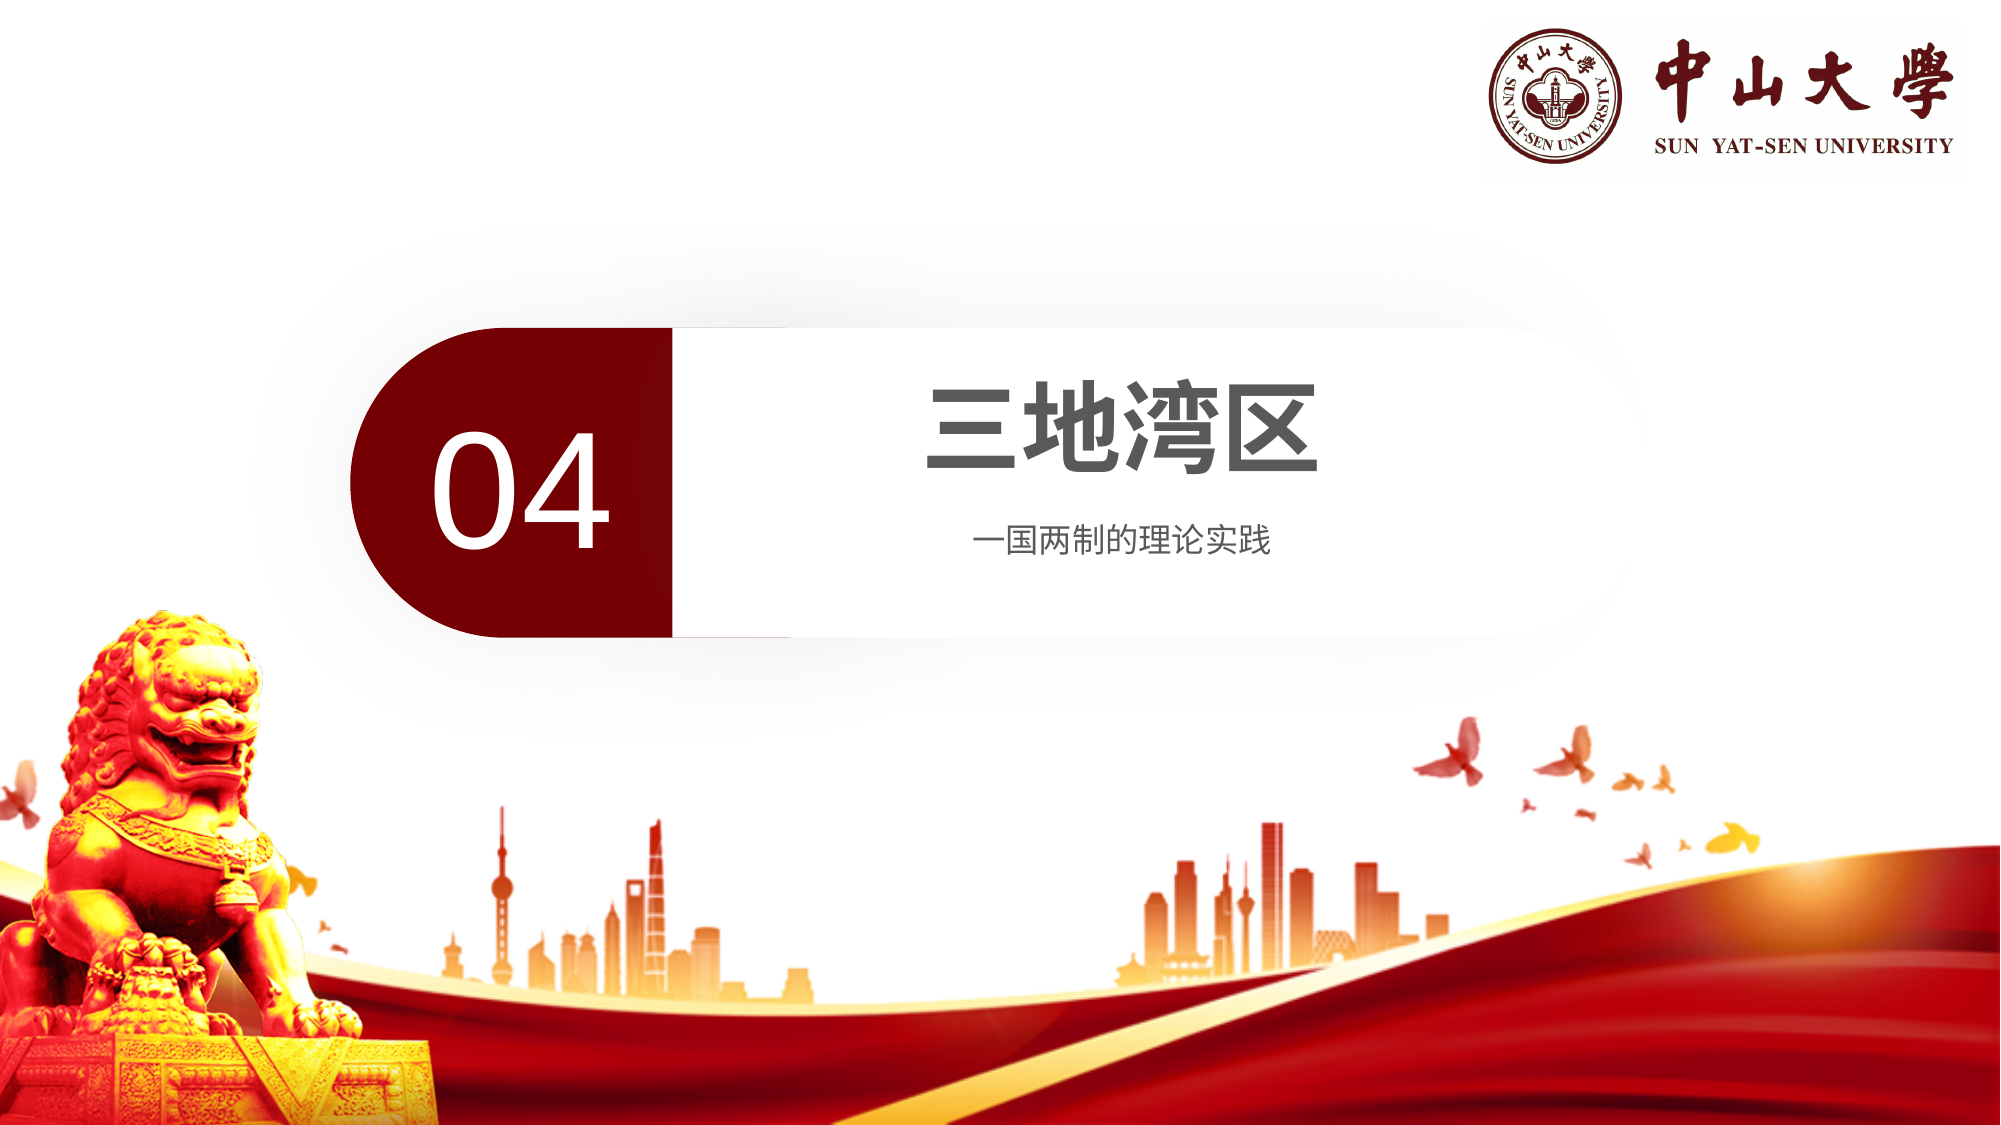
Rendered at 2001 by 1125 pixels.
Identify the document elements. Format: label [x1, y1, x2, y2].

picture [0, 589, 2000, 1125]
text_box [350, 327, 1650, 638]
